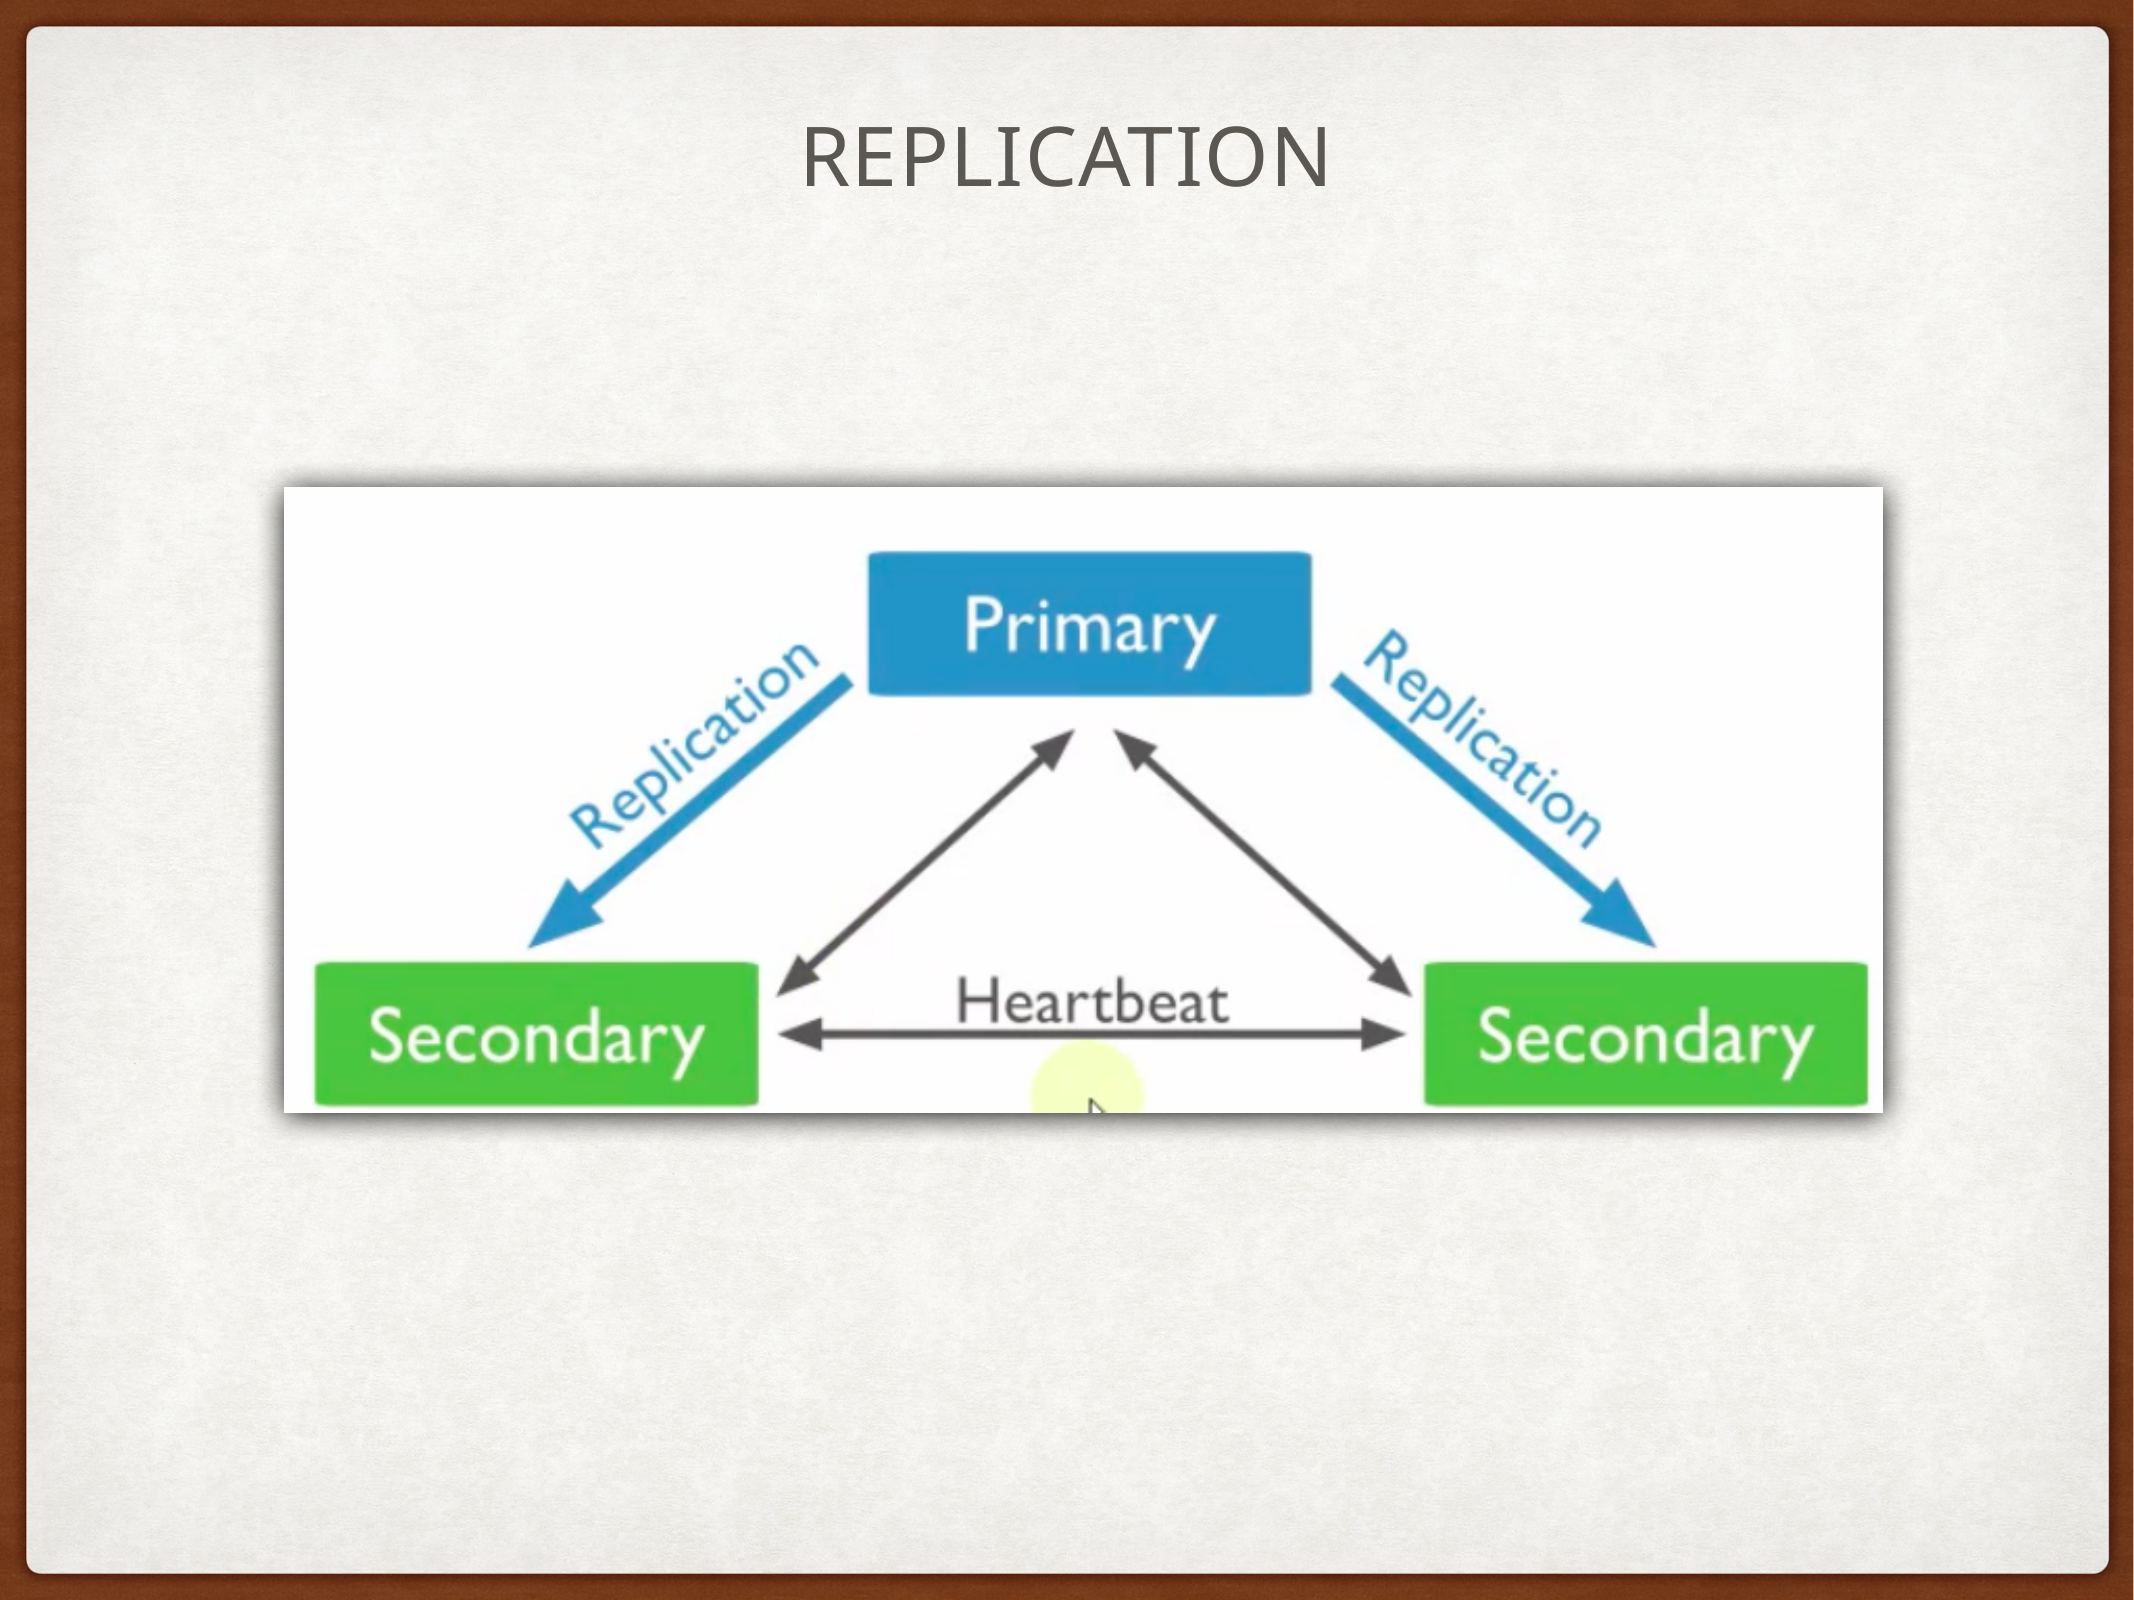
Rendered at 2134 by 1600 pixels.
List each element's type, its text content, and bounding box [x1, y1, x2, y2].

title REPLICATION [109, 95, 2024, 220]
picture [0, 0, 2134, 1600]
